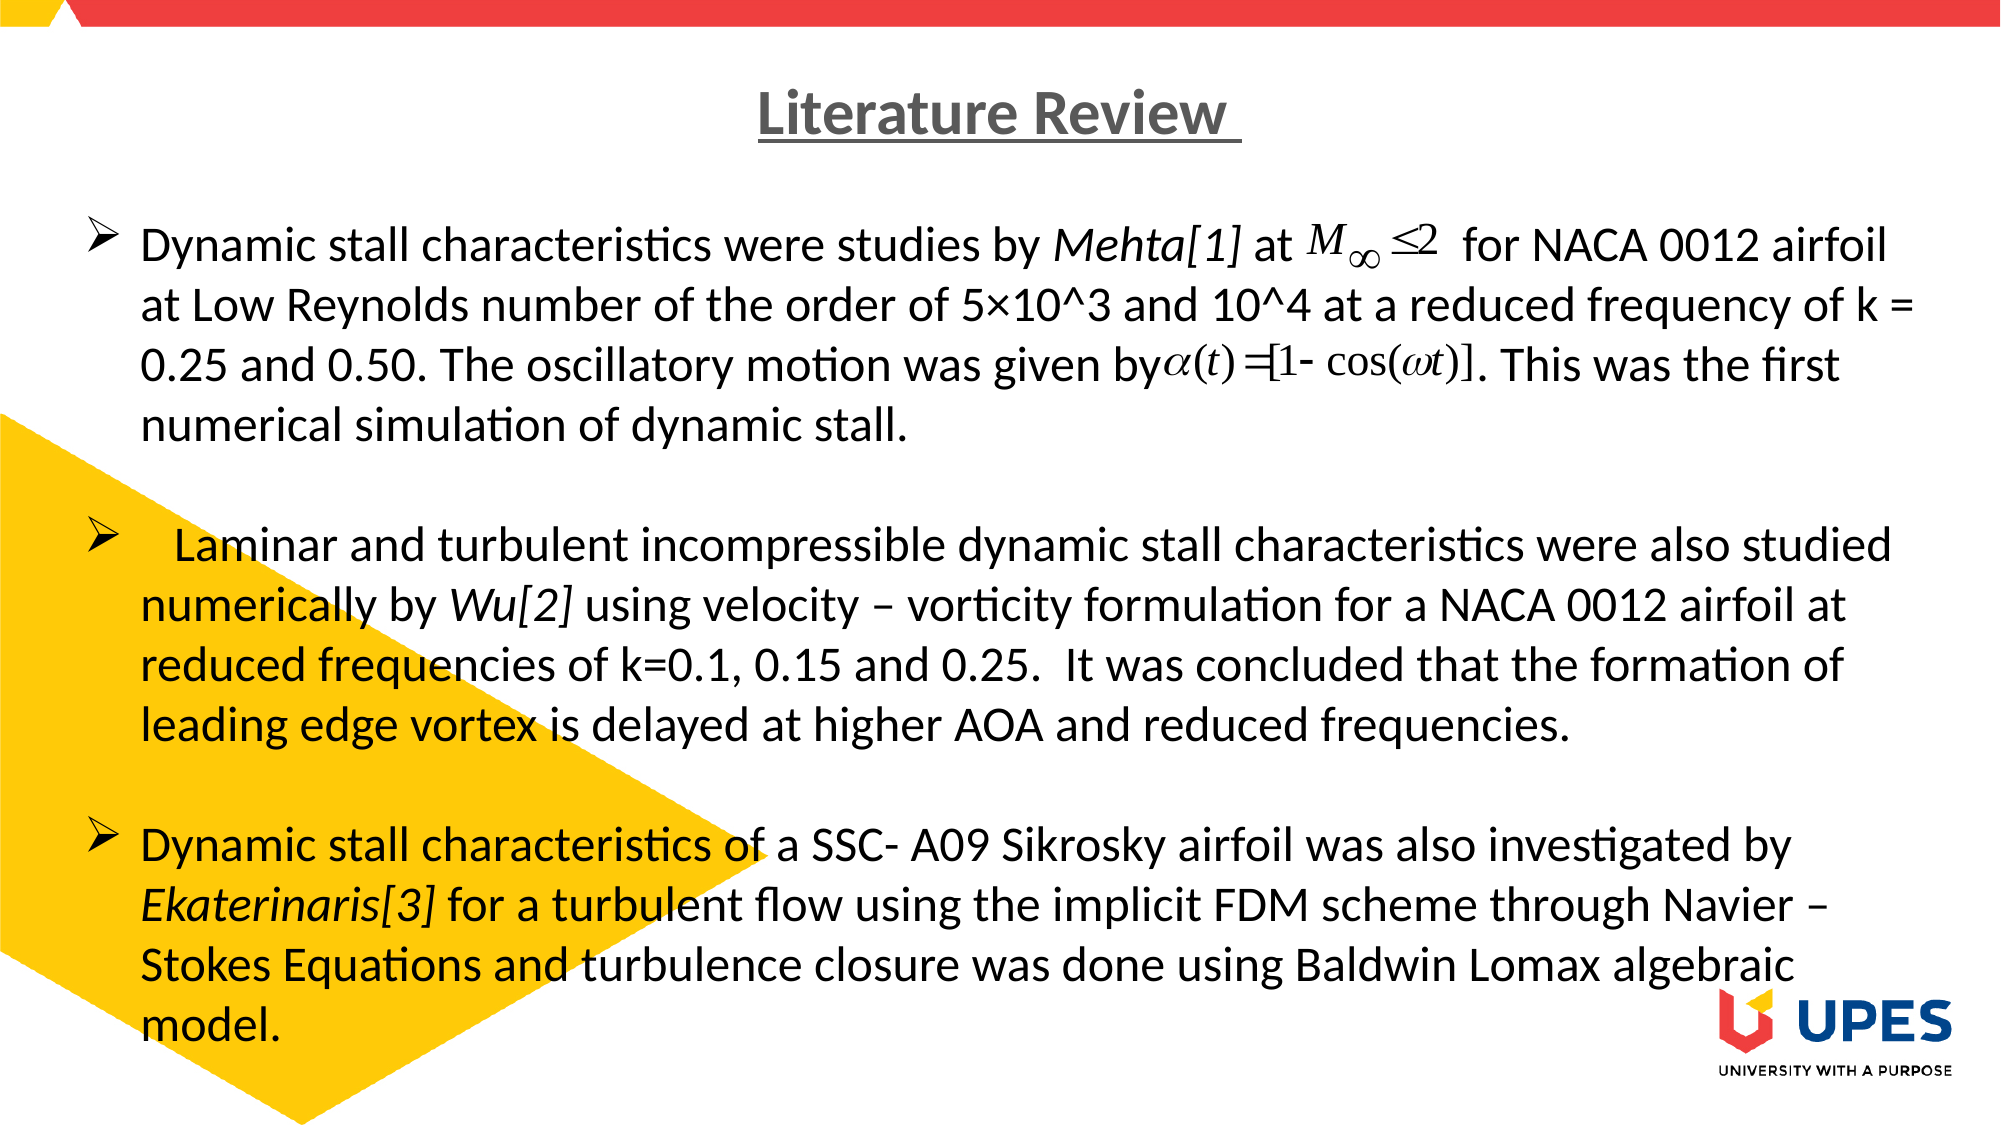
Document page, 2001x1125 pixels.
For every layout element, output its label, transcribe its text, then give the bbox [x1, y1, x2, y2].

title Literature Review [0, 62, 2000, 155]
picture [0, 0, 2001, 1125]
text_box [1160, 337, 1478, 390]
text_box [1302, 216, 1443, 278]
text_box Dynamic stall characteristics were studies by Mehta[1] at for NACA 0012 airfoil at Low Reynolds number of the order of 5×10^3 and 10^4 at a reduced frequency of k = 0.25 and 0.50. The oscillatory motion was given by . This was the first numerical simulation of dynamic stall. Laminar and turbulent incompressible dynamic stall characteristics were also studied numerically by Wu[2] using velocity – vorticity formulation for a NACA 0012 airfoil at reduced frequencies of k=0.1, 0.15 and 0.25. It was concluded that the formation of leading edge vortex is delayed at higher AOA and reduced frequencies. Dynamic stall characteristics of a SSC- A09 Sikrosky airfoil was also investigated by Ekaterinaris[3] for a turbulent flow using the implicit FDM scheme through Navier – Stokes Equations and turbulence closure was done using Baldwin Lomax algebraic model. [69, 203, 1931, 1059]
